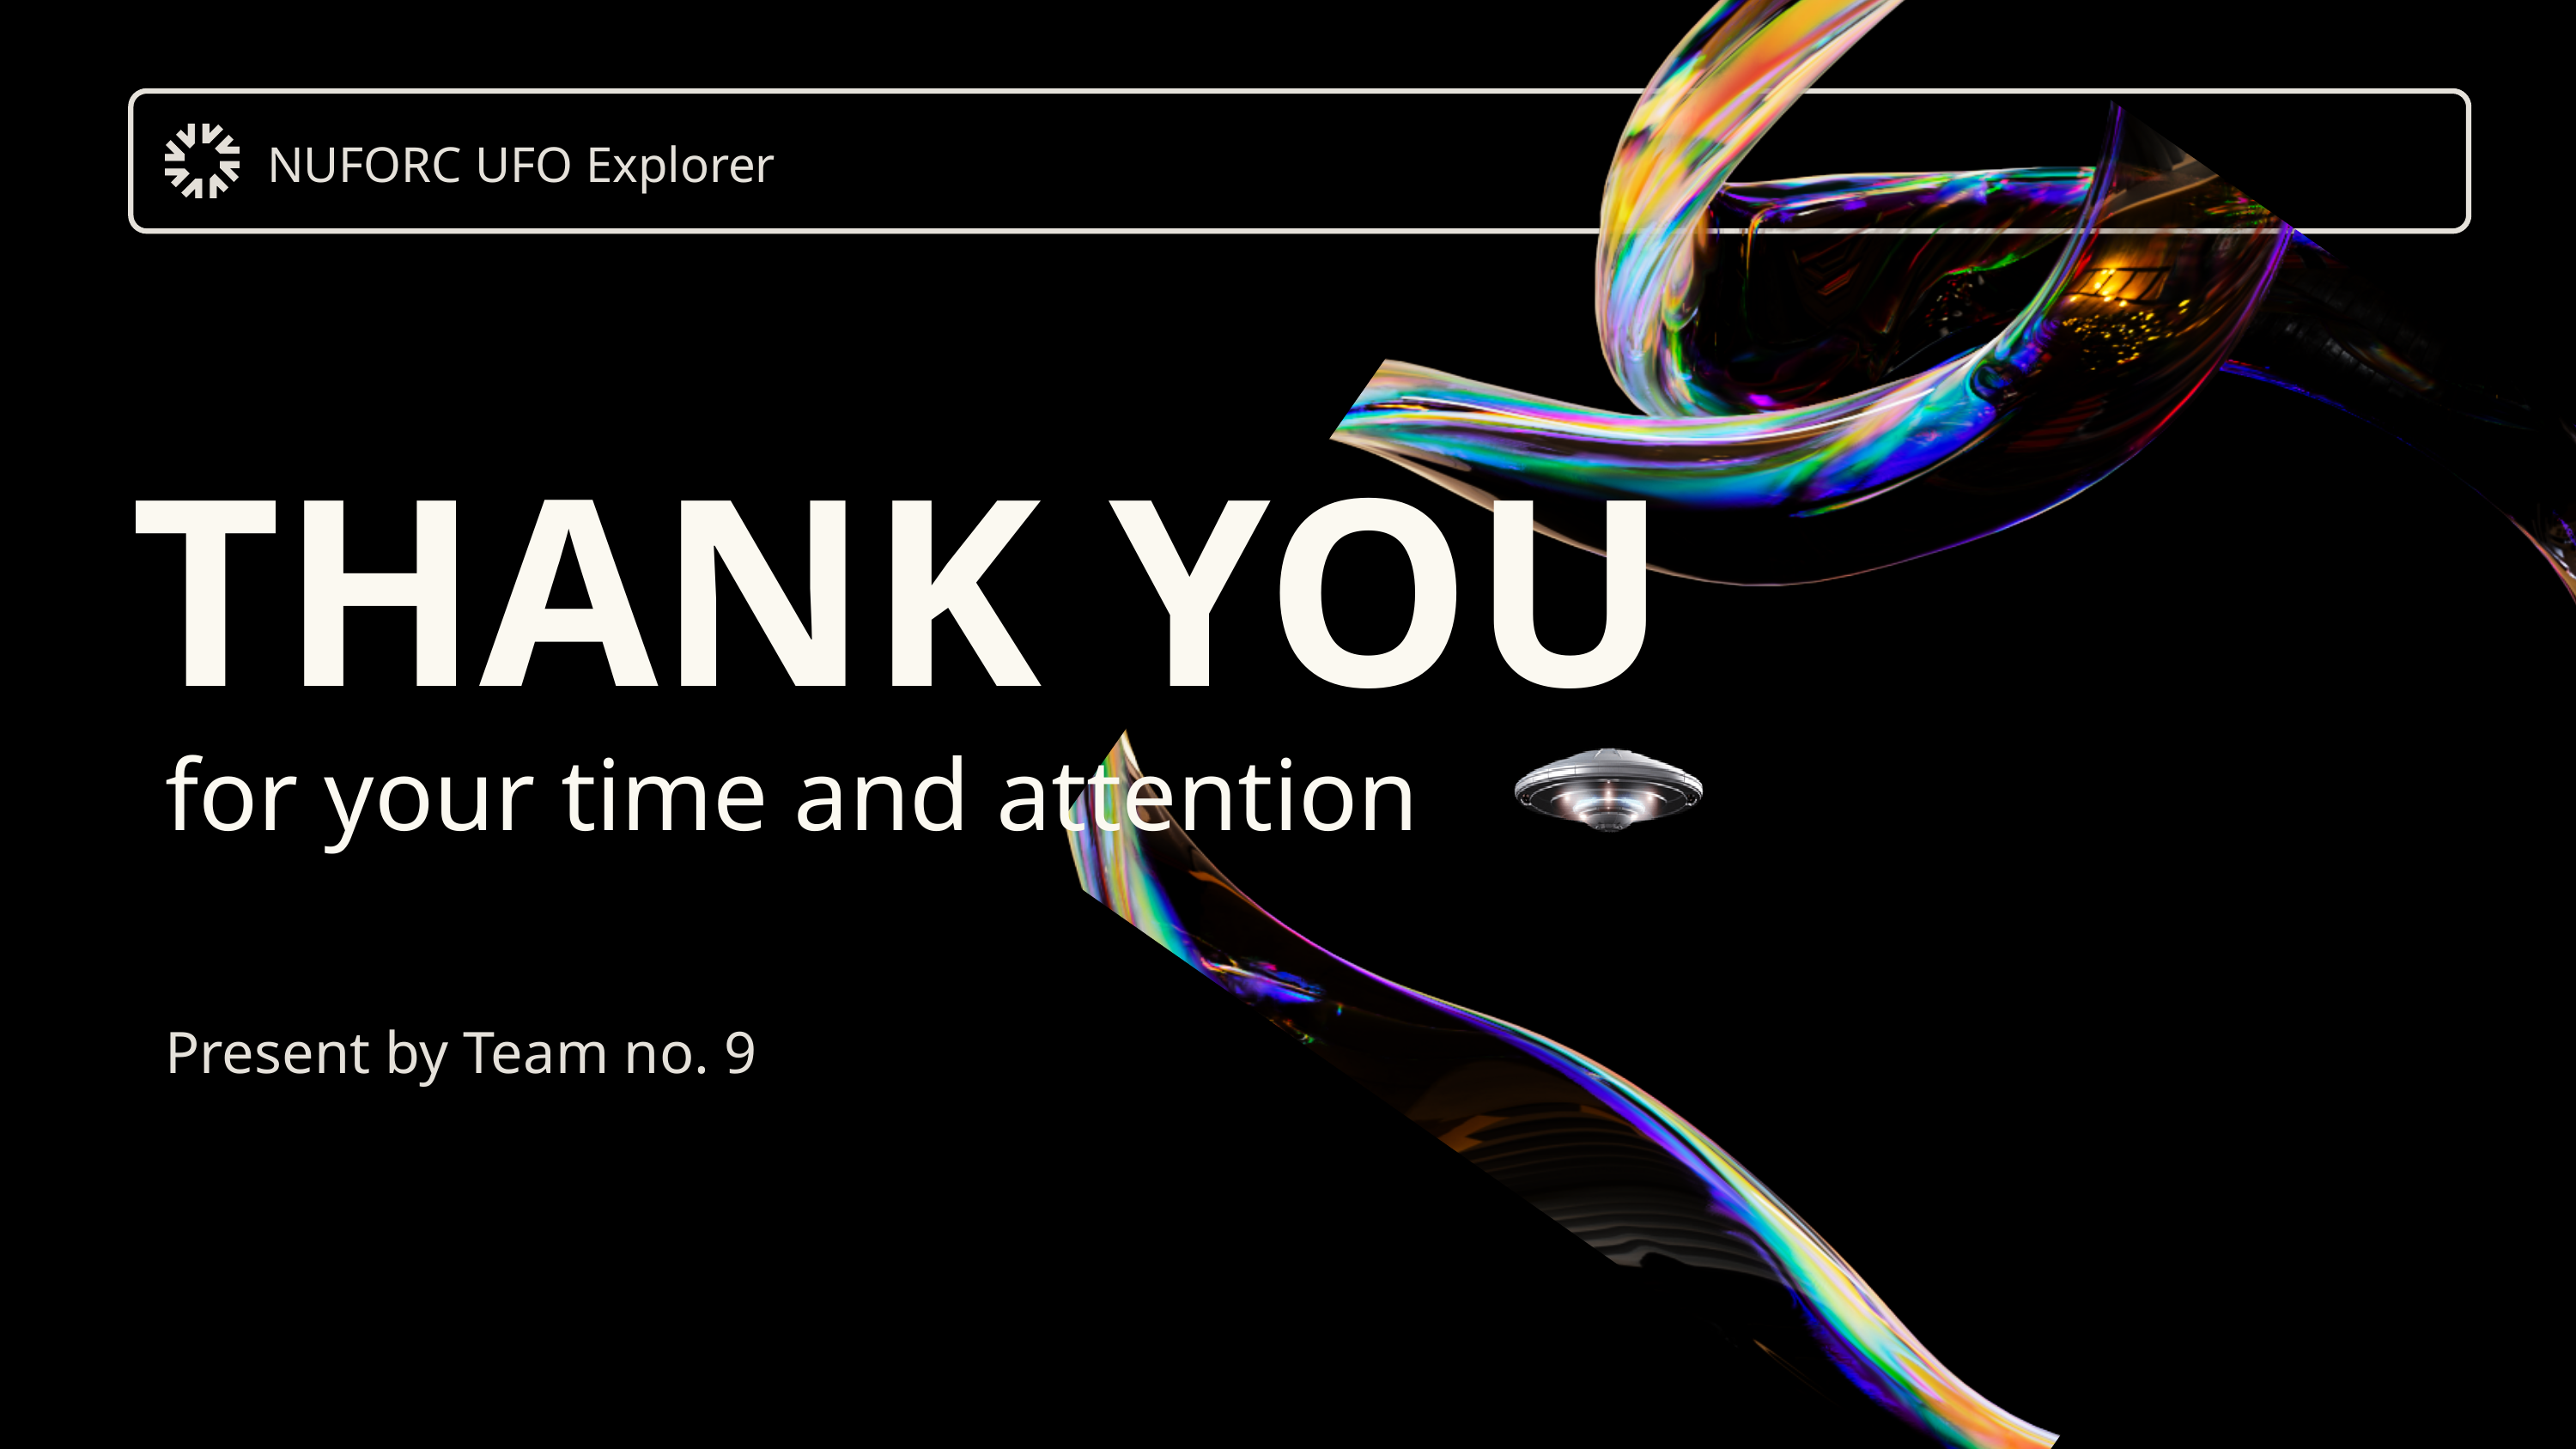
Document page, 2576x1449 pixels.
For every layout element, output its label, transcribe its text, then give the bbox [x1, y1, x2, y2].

text_box [1573, 0, 2097, 90]
text_box [1498, 738, 1736, 892]
text_box for your time and attention [165, 742, 1504, 851]
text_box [131, 90, 2470, 232]
text_box [1036, 241, 2576, 1449]
text_box THANK YOU [131, 452, 1739, 738]
text_box Present by Team no. 9 [165, 1004, 1024, 1086]
